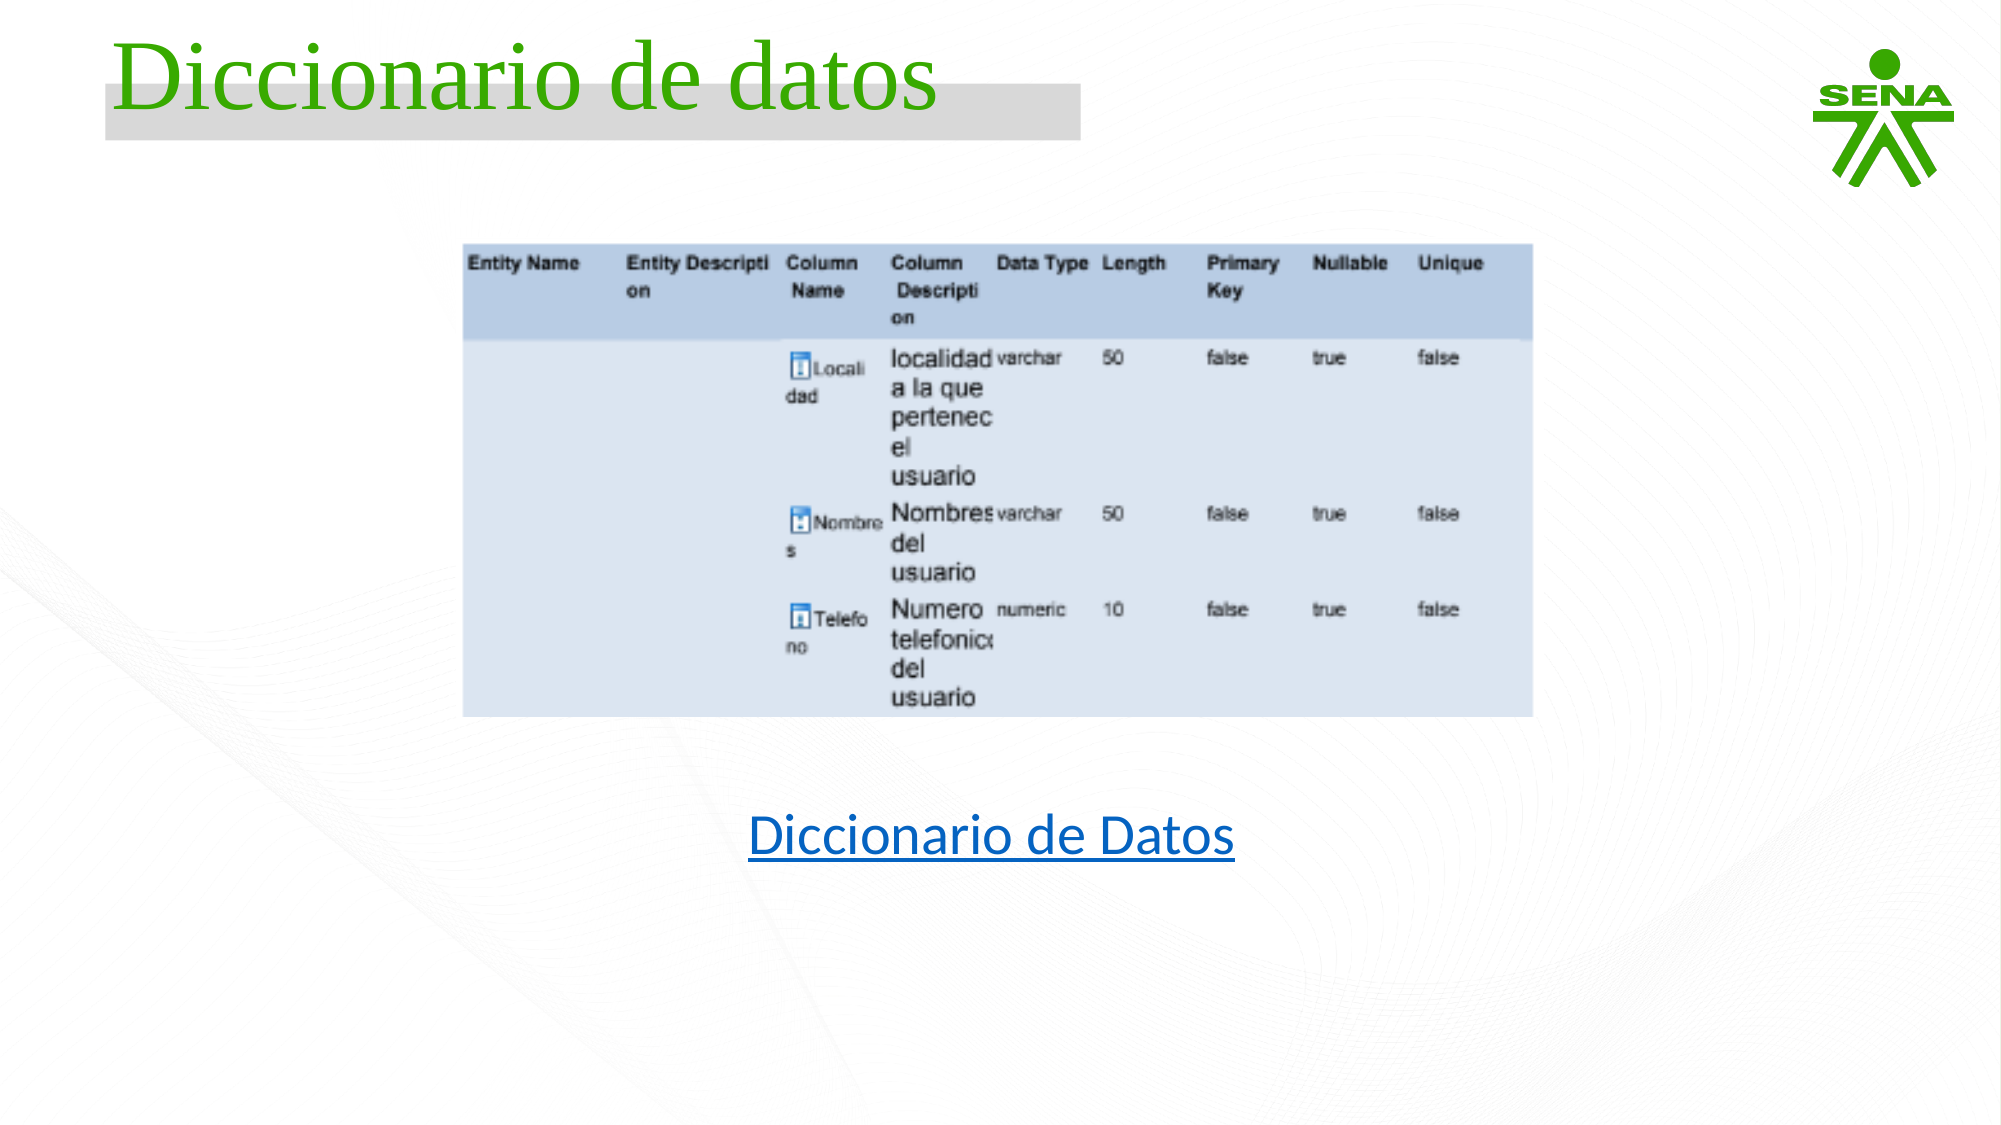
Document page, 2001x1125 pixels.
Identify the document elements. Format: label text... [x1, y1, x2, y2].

text_box [105, 127, 1081, 141]
text_box Diccionario de Datos [733, 781, 1267, 952]
picture [0, 0, 2001, 1125]
text_box Diccionario de datos [96, 15, 1536, 127]
